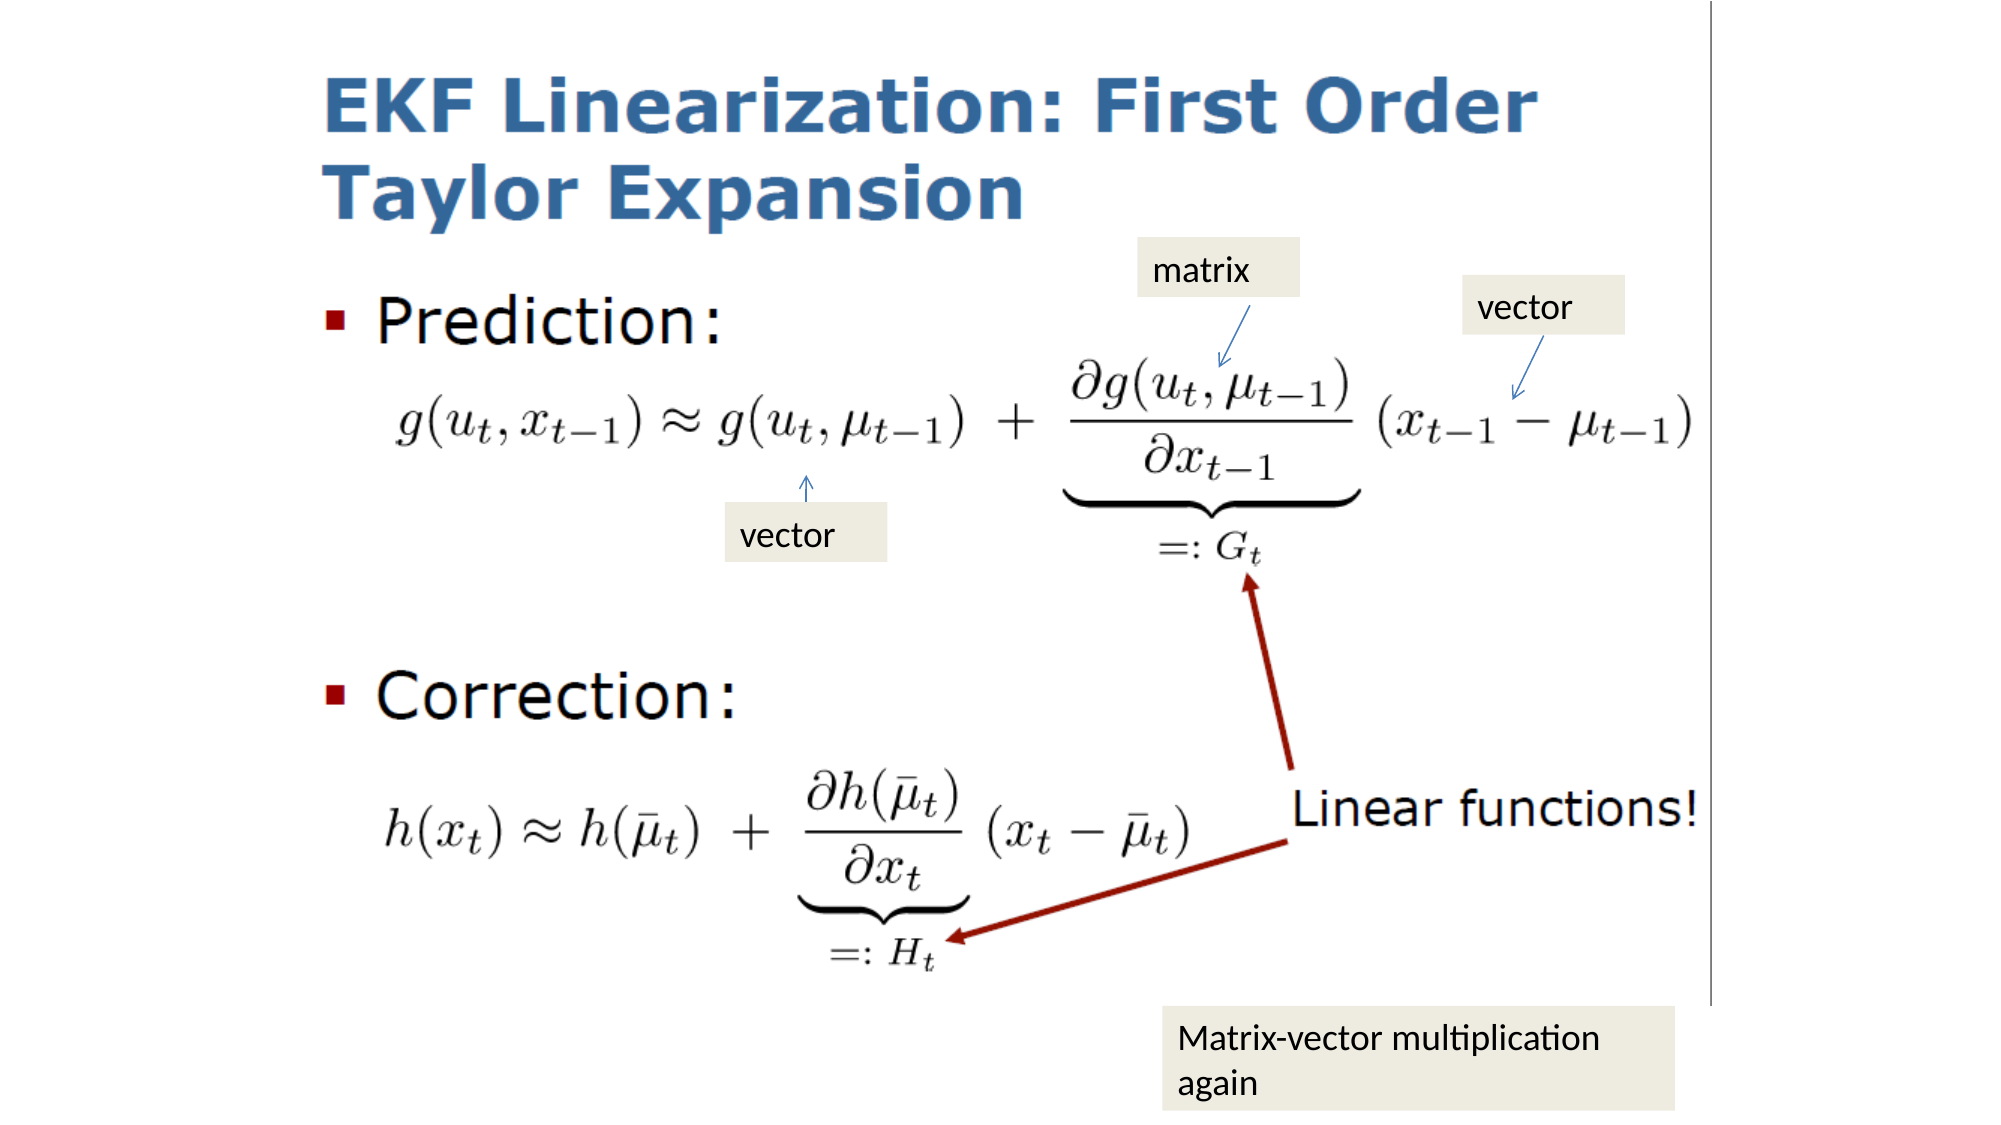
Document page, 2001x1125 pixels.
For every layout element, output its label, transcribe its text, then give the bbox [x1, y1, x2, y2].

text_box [1512, 335, 1544, 401]
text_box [1218, 304, 1251, 368]
picture [249, 1, 1712, 1007]
text_box Matrix-vector multiplication again [1162, 1015, 1675, 1111]
